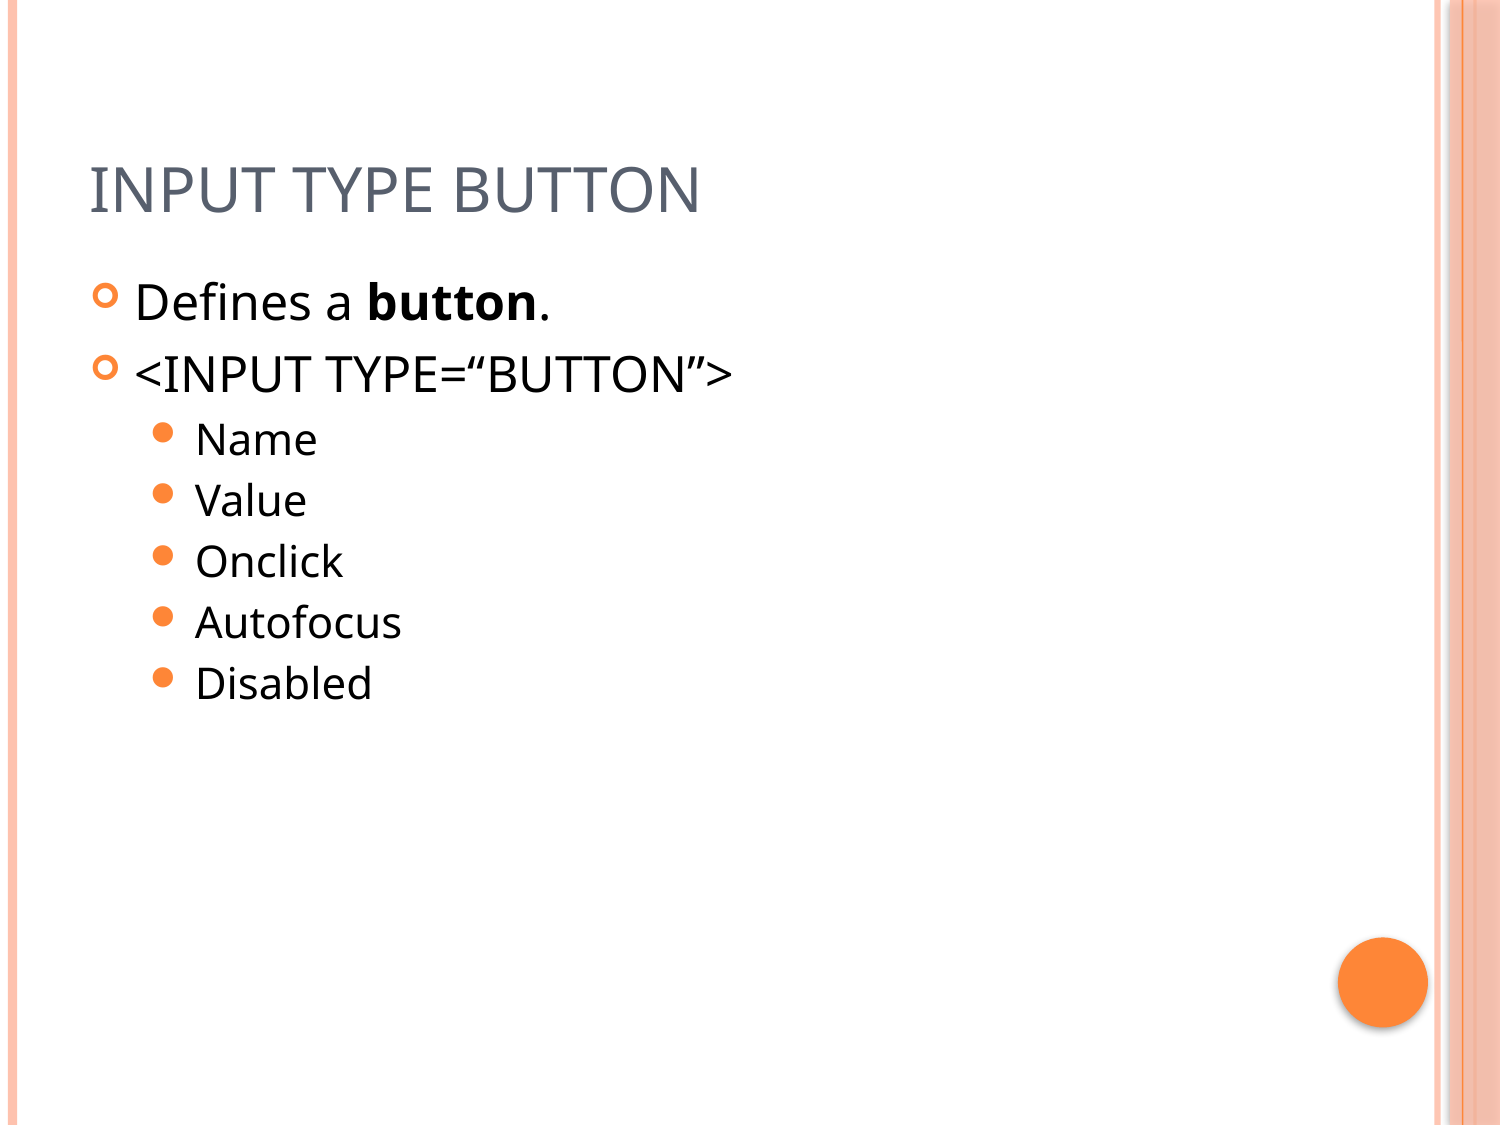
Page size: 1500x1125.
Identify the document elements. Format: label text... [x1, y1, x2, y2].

list Defines a button. <INPUT TYPE=“BUTTON”> Name Value Onclick Autofocus Disabled [75, 262, 1300, 1062]
title Input Type ButtoN [75, 45, 1300, 233]
